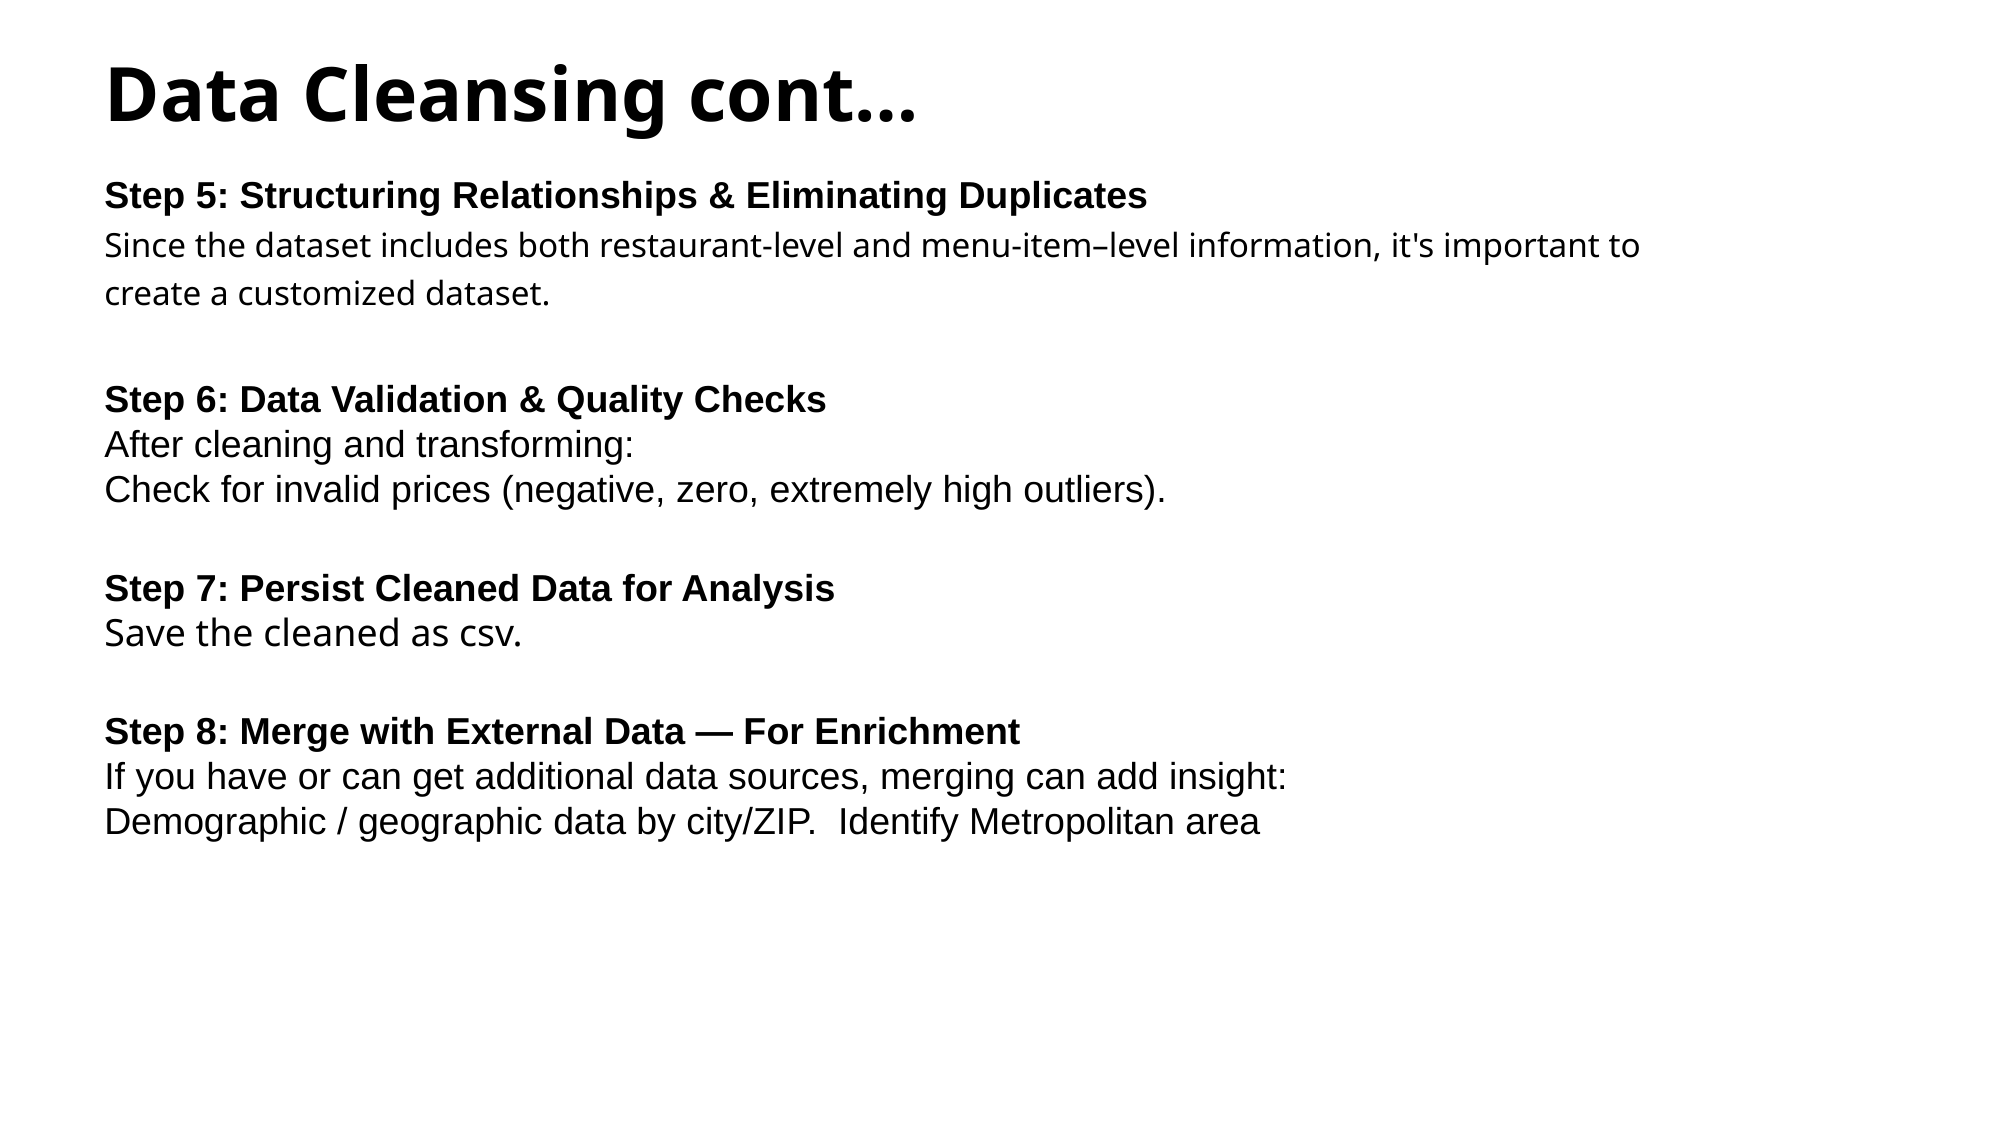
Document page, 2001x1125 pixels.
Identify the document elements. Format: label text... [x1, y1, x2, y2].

title Data Cleansing cont… [89, 48, 1838, 159]
text_box Step 5: Structuring Relationships & Eliminating Duplicates Since the dataset includes both restaurant-level and menu-item–level information, it's important to create a customized dataset. ​ Step 6: Data Validation & Quality Checks After cleaning and transforming: Check for invalid prices (negative, zero, extremely high outliers). Step 7: Persist Cleaned Data for Analysis Save the cleaned as csv. Step 8: Merge with External Data — For Enrichment If you have or can get additional data sources, merging can add insight: Demographic / geographic data by city/ZIP. Identify Metropolitan area ​ [89, 154, 1706, 904]
